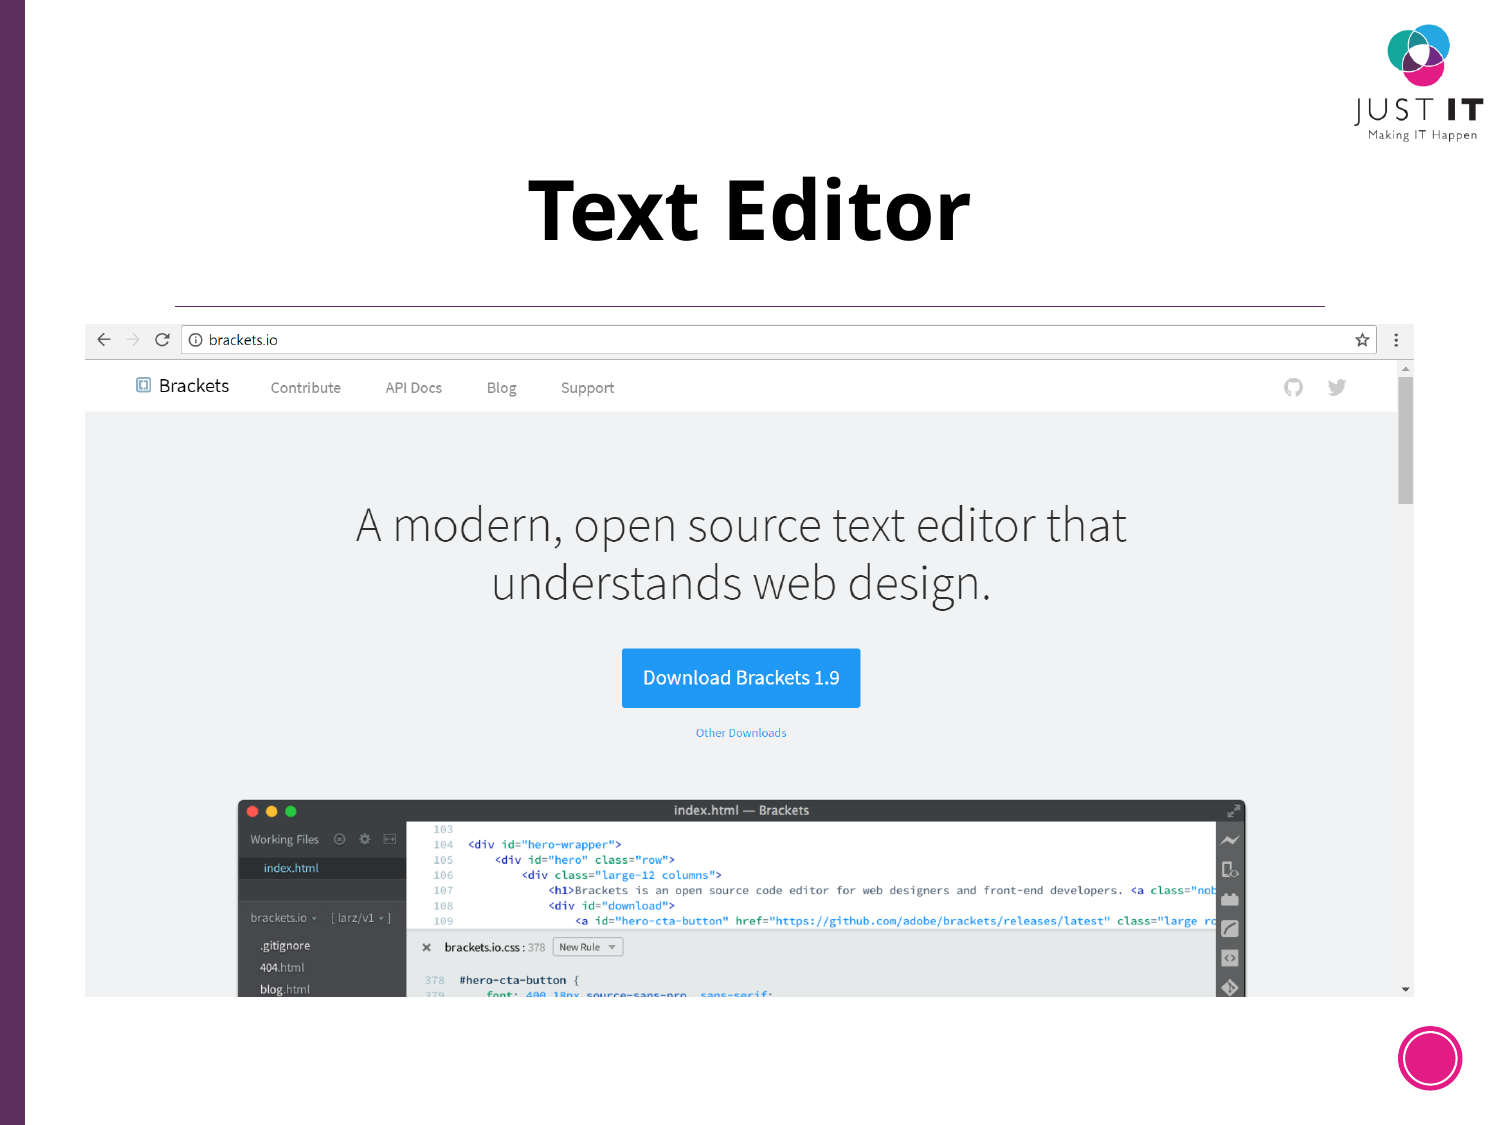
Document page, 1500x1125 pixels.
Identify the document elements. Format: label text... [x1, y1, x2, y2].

title Text Editor [75, 119, 1425, 307]
picture [85, 324, 1414, 997]
picture [1337, 0, 1499, 161]
